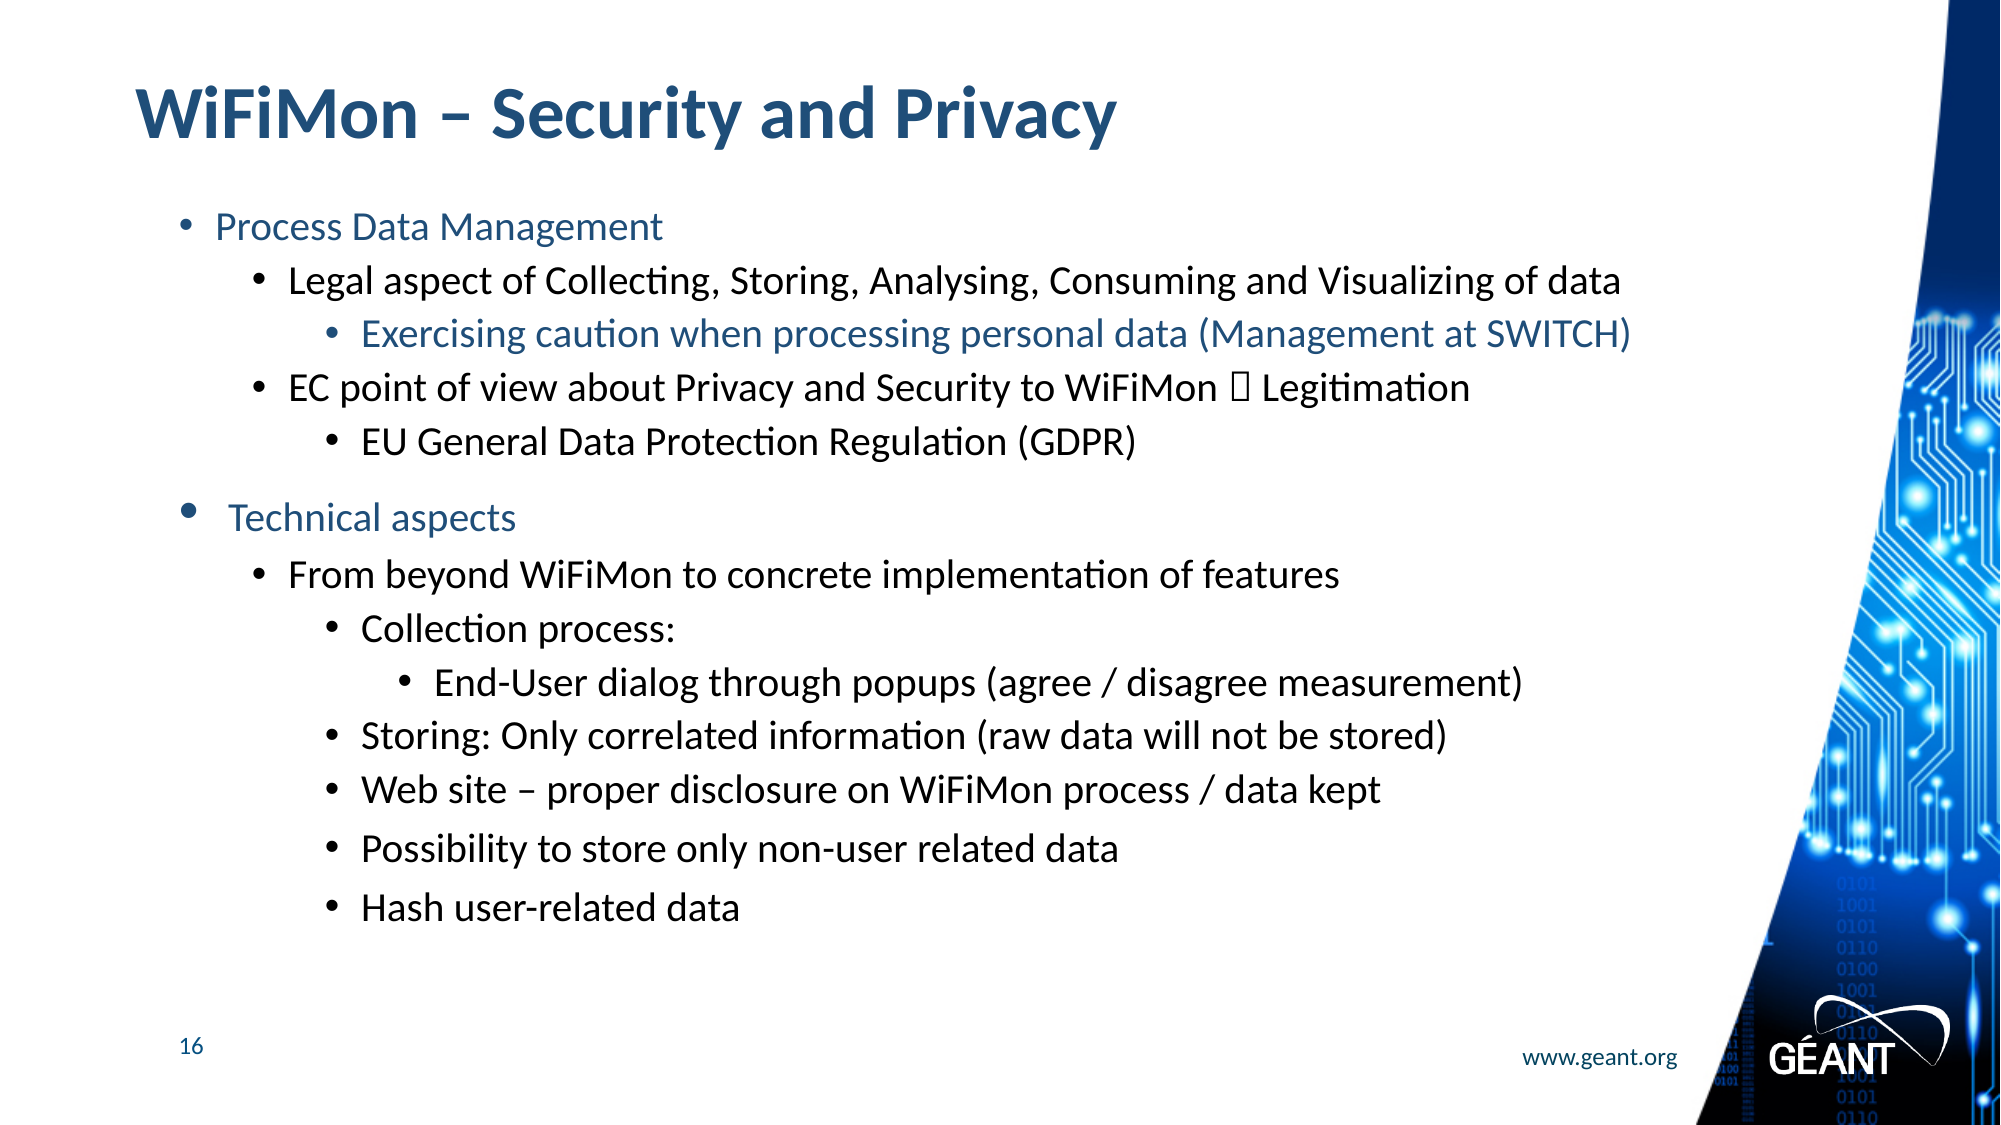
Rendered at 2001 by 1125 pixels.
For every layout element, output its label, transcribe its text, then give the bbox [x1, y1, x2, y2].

title WiFiMon – Security and Privacy [119, 79, 1744, 150]
list Process Data Management Legal aspect of Collecting, Storing, Analysing, Consuming and Visualizing of data Exercising caution when processing personal data (Management at SWITCH) EC point of view about Privacy and Security to WiFiMon  Legitimation EU General Data Protection Regulation (GDPR) Technical aspects From beyond WiFiMon to concrete implementation of features Collection process: End-User dialog through popups (agree / disagree measurement) Storing: Only correlated information (raw data will not be stored) Web site – proper disclosure on WiFiMon process / data kept Possibility to store only non-user related data Hash user-related data [163, 197, 1650, 948]
picture [1530, 0, 2000, 1125]
